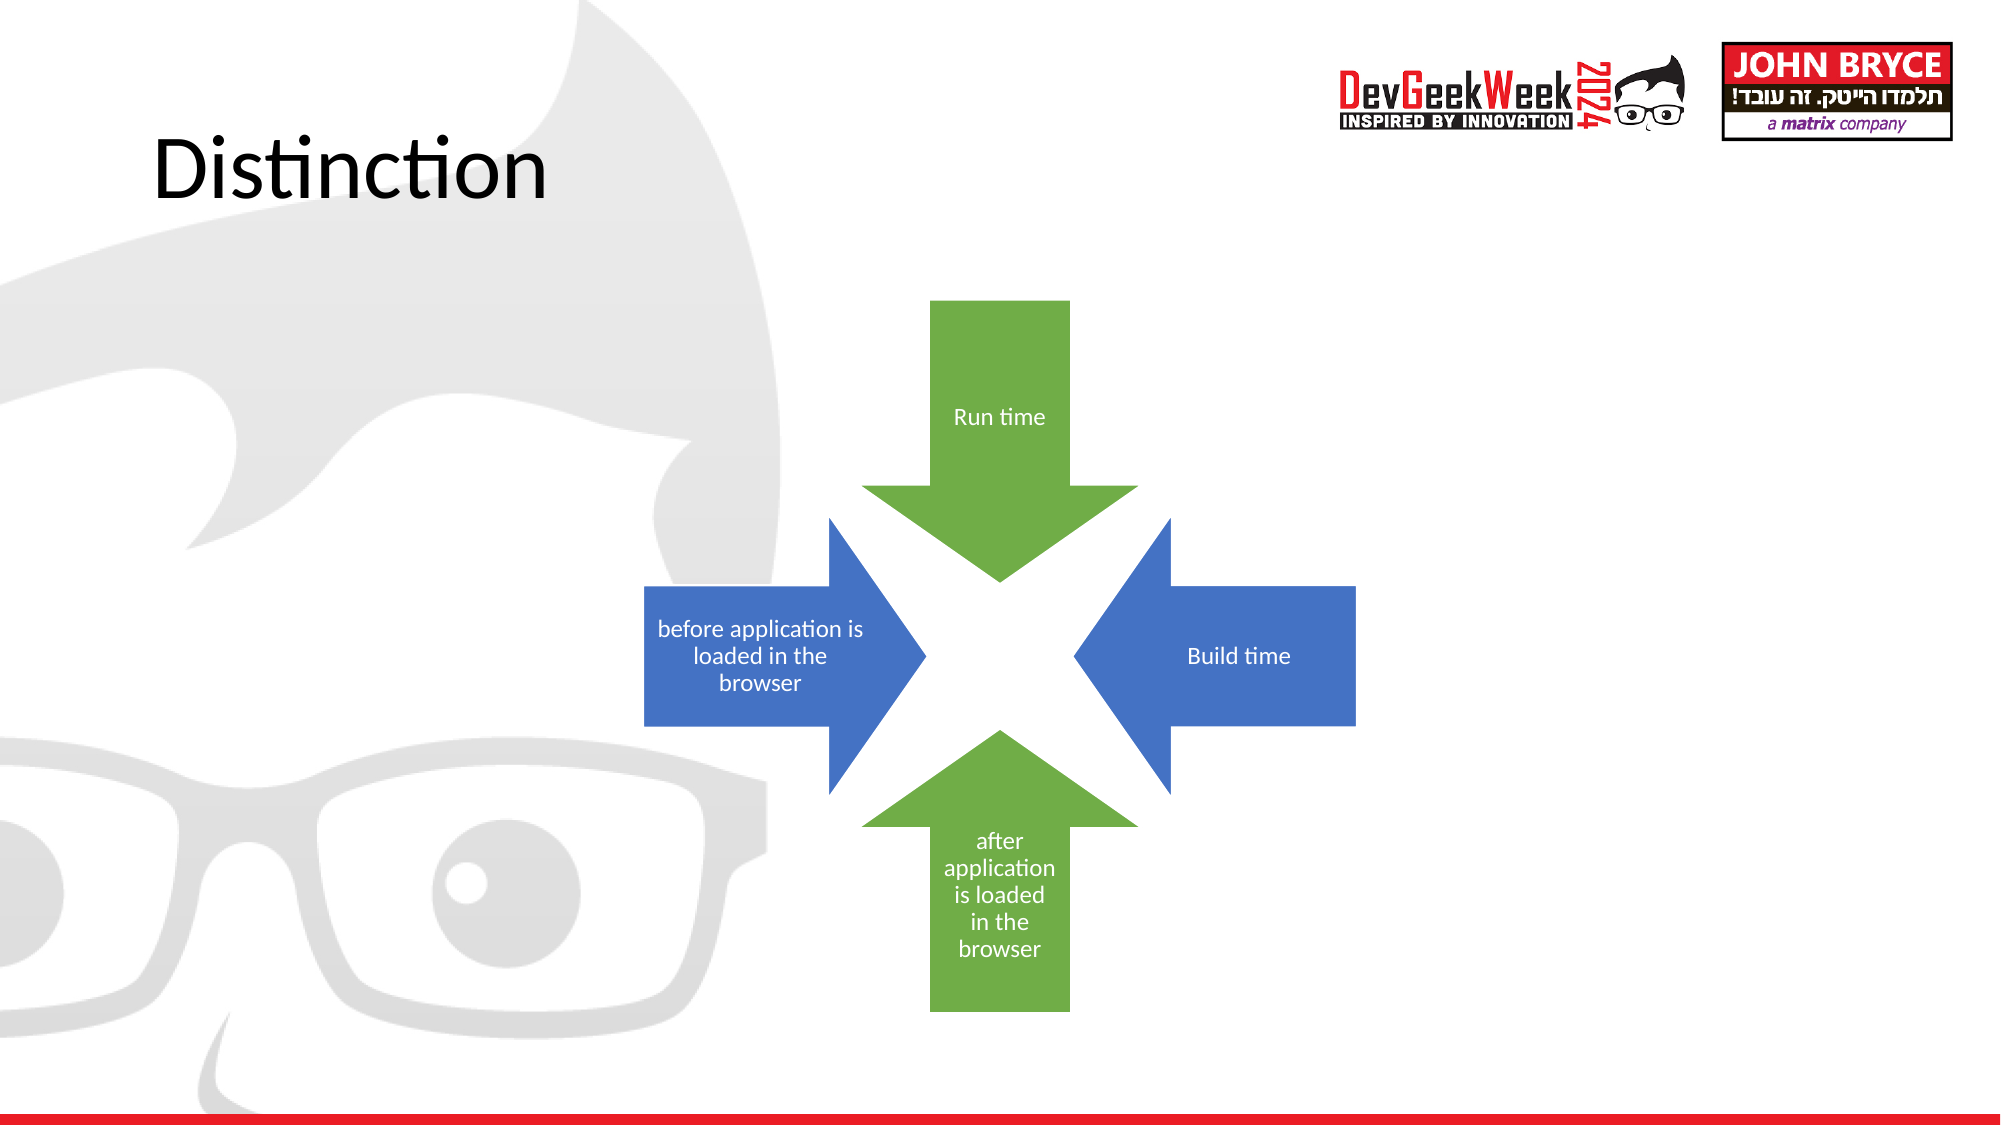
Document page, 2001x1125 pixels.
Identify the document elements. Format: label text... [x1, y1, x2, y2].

title Distinction [137, 59, 1863, 278]
picture [0, 0, 2001, 1125]
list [137, 299, 1863, 1014]
